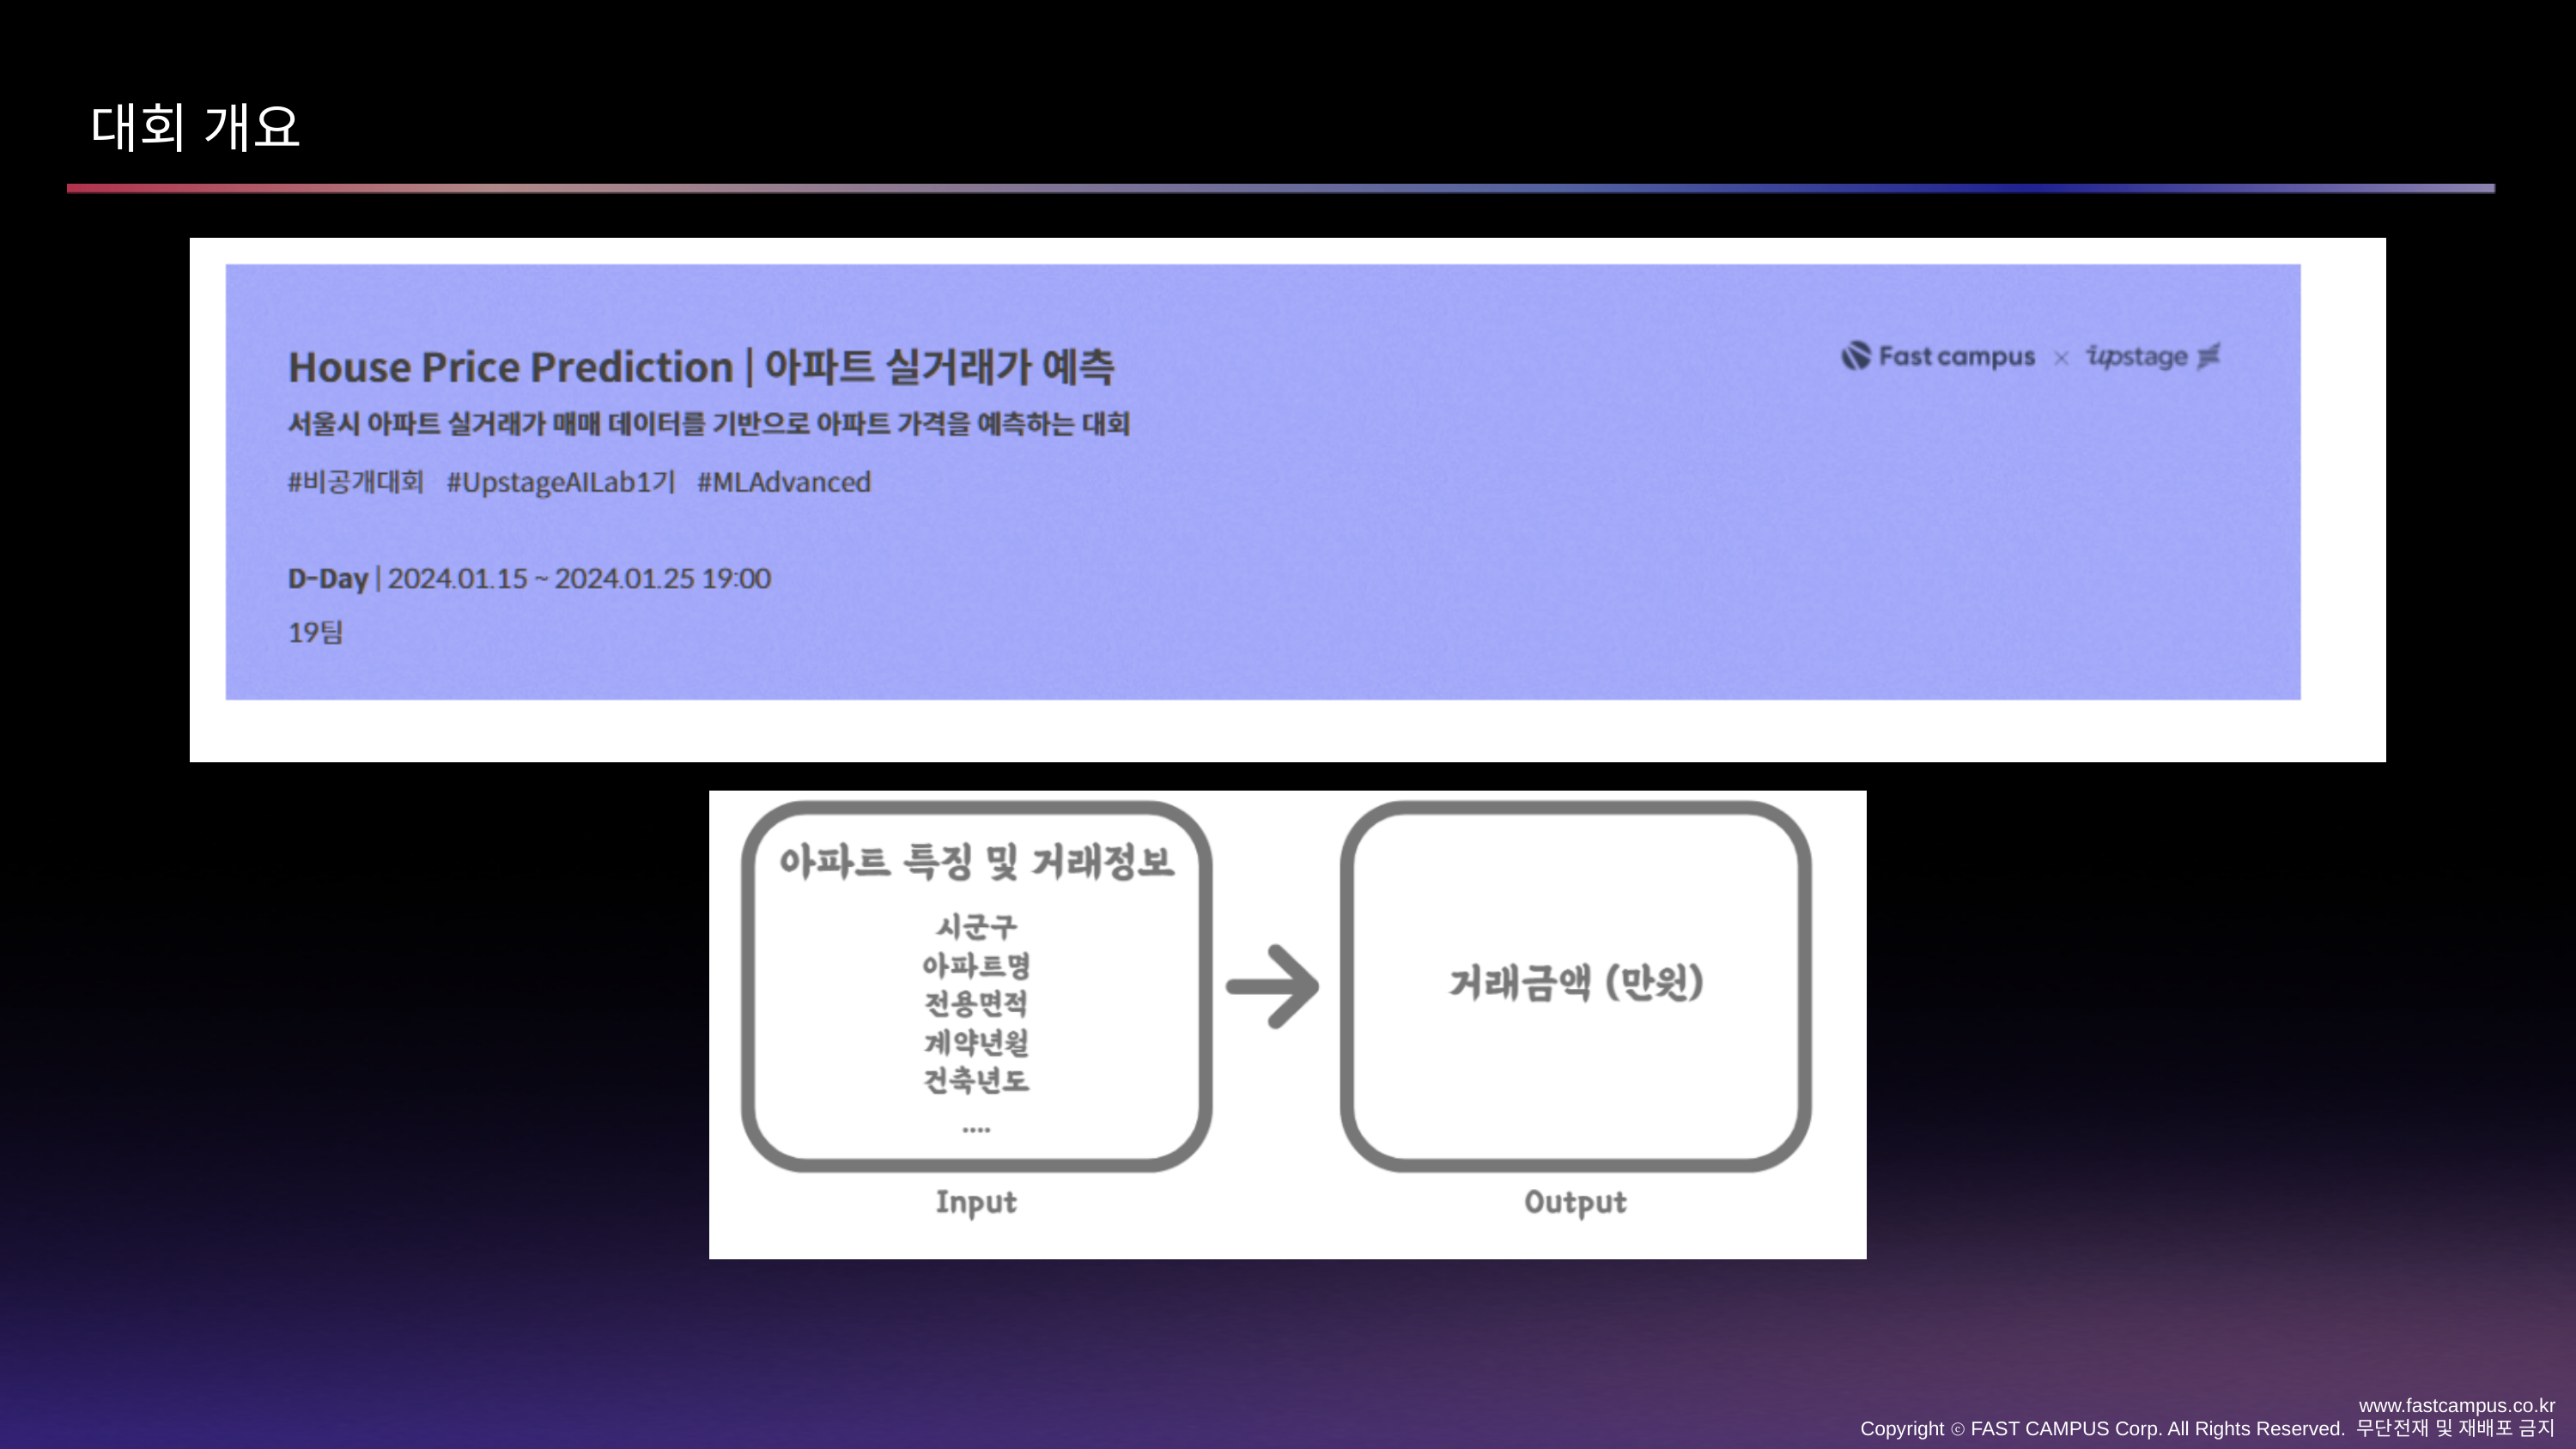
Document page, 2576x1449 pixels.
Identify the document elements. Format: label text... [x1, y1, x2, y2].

text_box 대회 개요 [76, 88, 2576, 166]
picture [189, 237, 2387, 762]
picture [0, 791, 2576, 1449]
picture [67, 184, 2496, 194]
